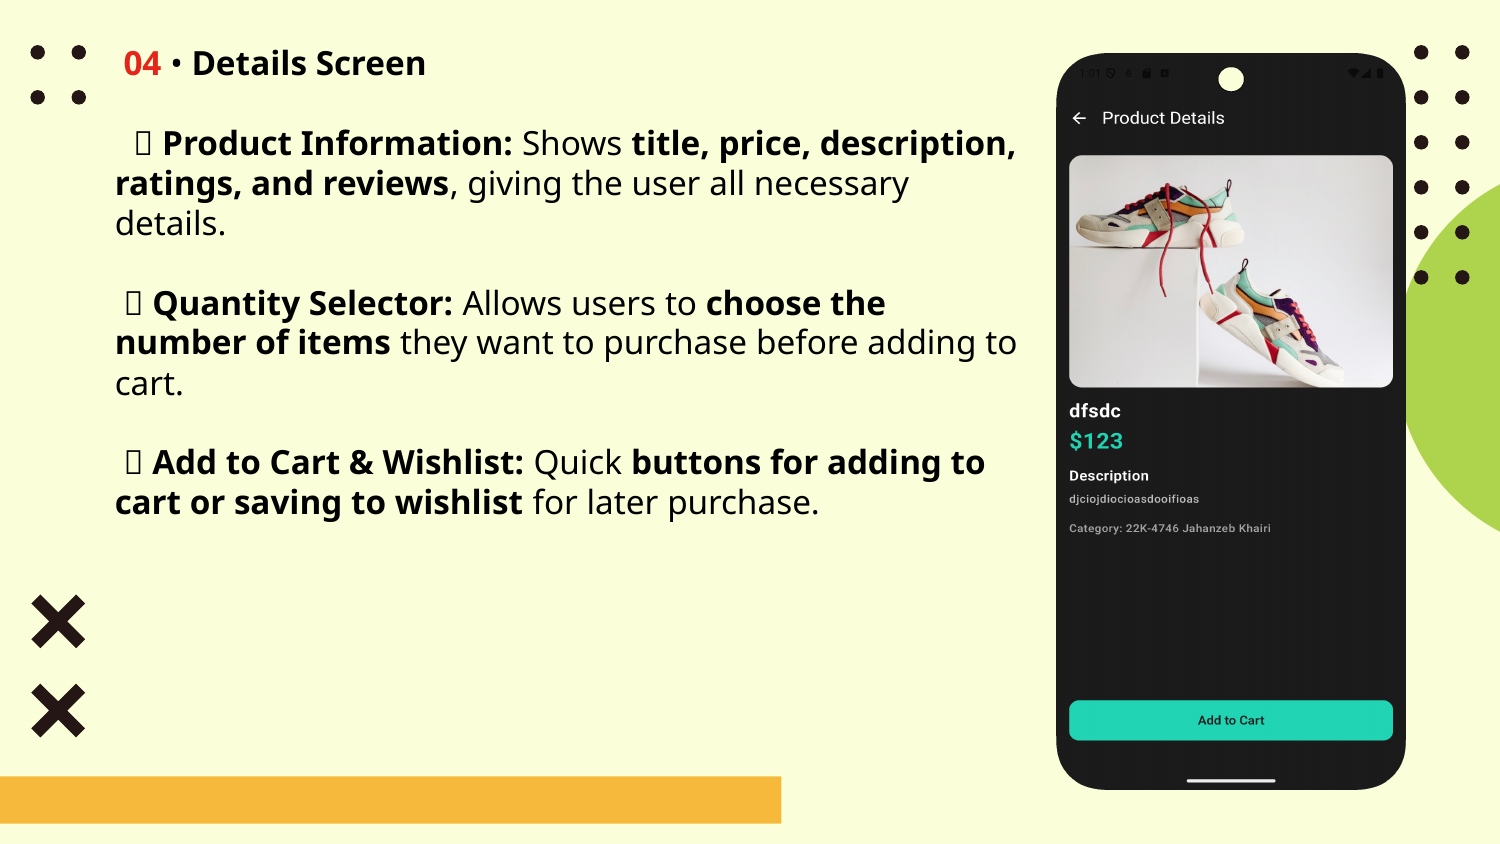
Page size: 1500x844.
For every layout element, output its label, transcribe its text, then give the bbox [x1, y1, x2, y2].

picture [1055, 53, 1406, 791]
text_box 04 • Details Screen 🔹 Product Information: Shows title, price, description, ratings, and reviews, giving the user all necessary details. 🔹 Quantity Selector: Allows users to choose the number of items they want to purchase before adding to cart. 🔹 Add to Cart & Wishlist: Quick buttons for adding to cart or saving to wishlist for later purchase. [100, 34, 1040, 529]
